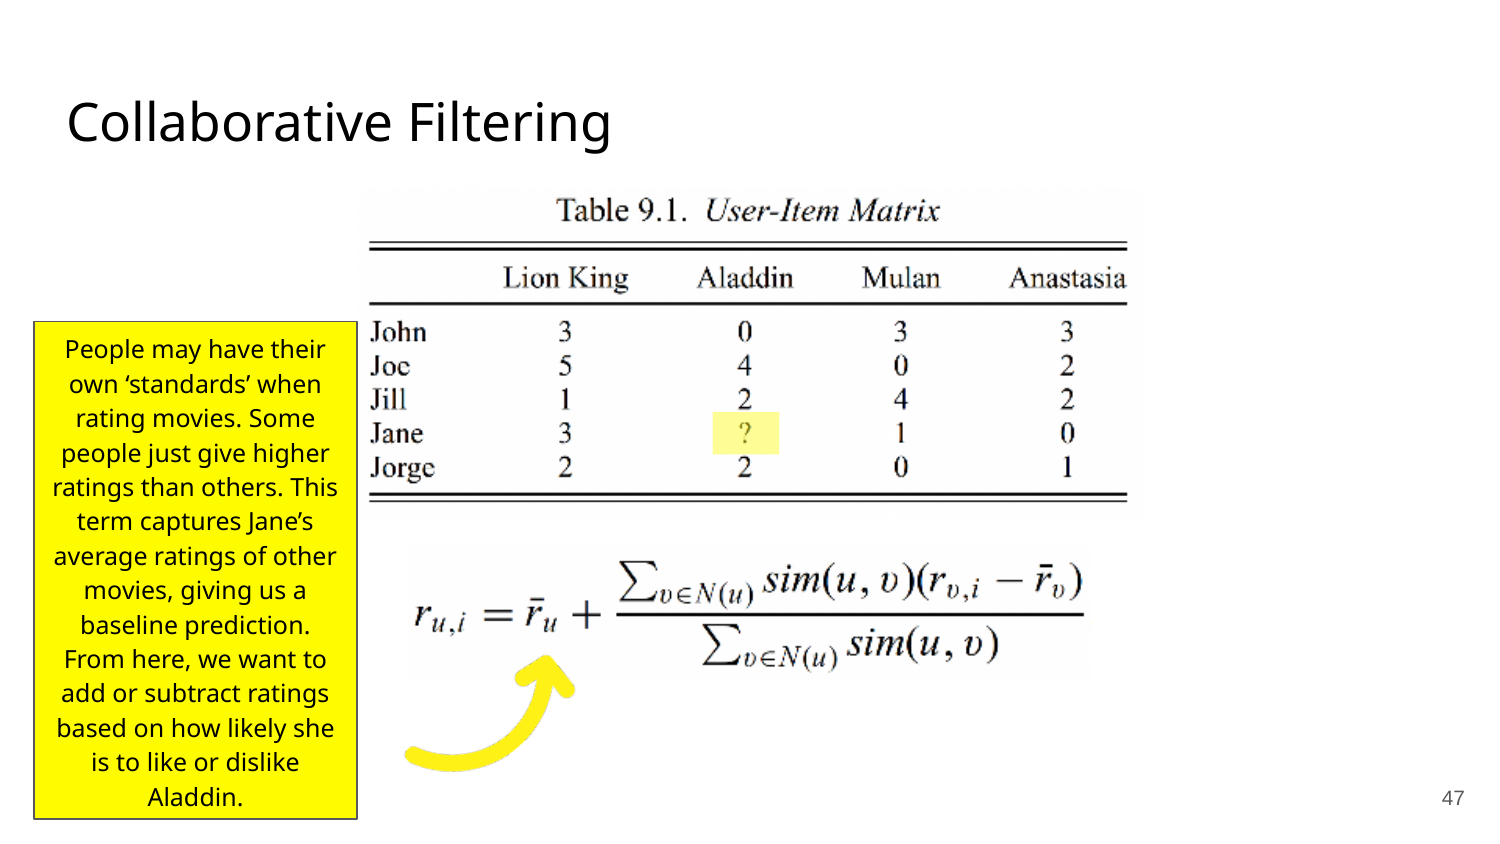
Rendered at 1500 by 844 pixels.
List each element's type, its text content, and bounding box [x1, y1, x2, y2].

text_box People may have their own ‘standards’ when rating movies. Some people just give higher ratings than others. This term captures Jane’s average ratings of other movies, giving us a baseline prediction. From here, we want to add or subtract ratings based on how likely she is to like or dislike Aladdin. [34, 321, 357, 819]
picture [356, 187, 1144, 522]
picture [403, 544, 1092, 812]
text_box Collaborative Filtering [51, 72, 1449, 167]
slide_number 47 [1389, 764, 1480, 830]
